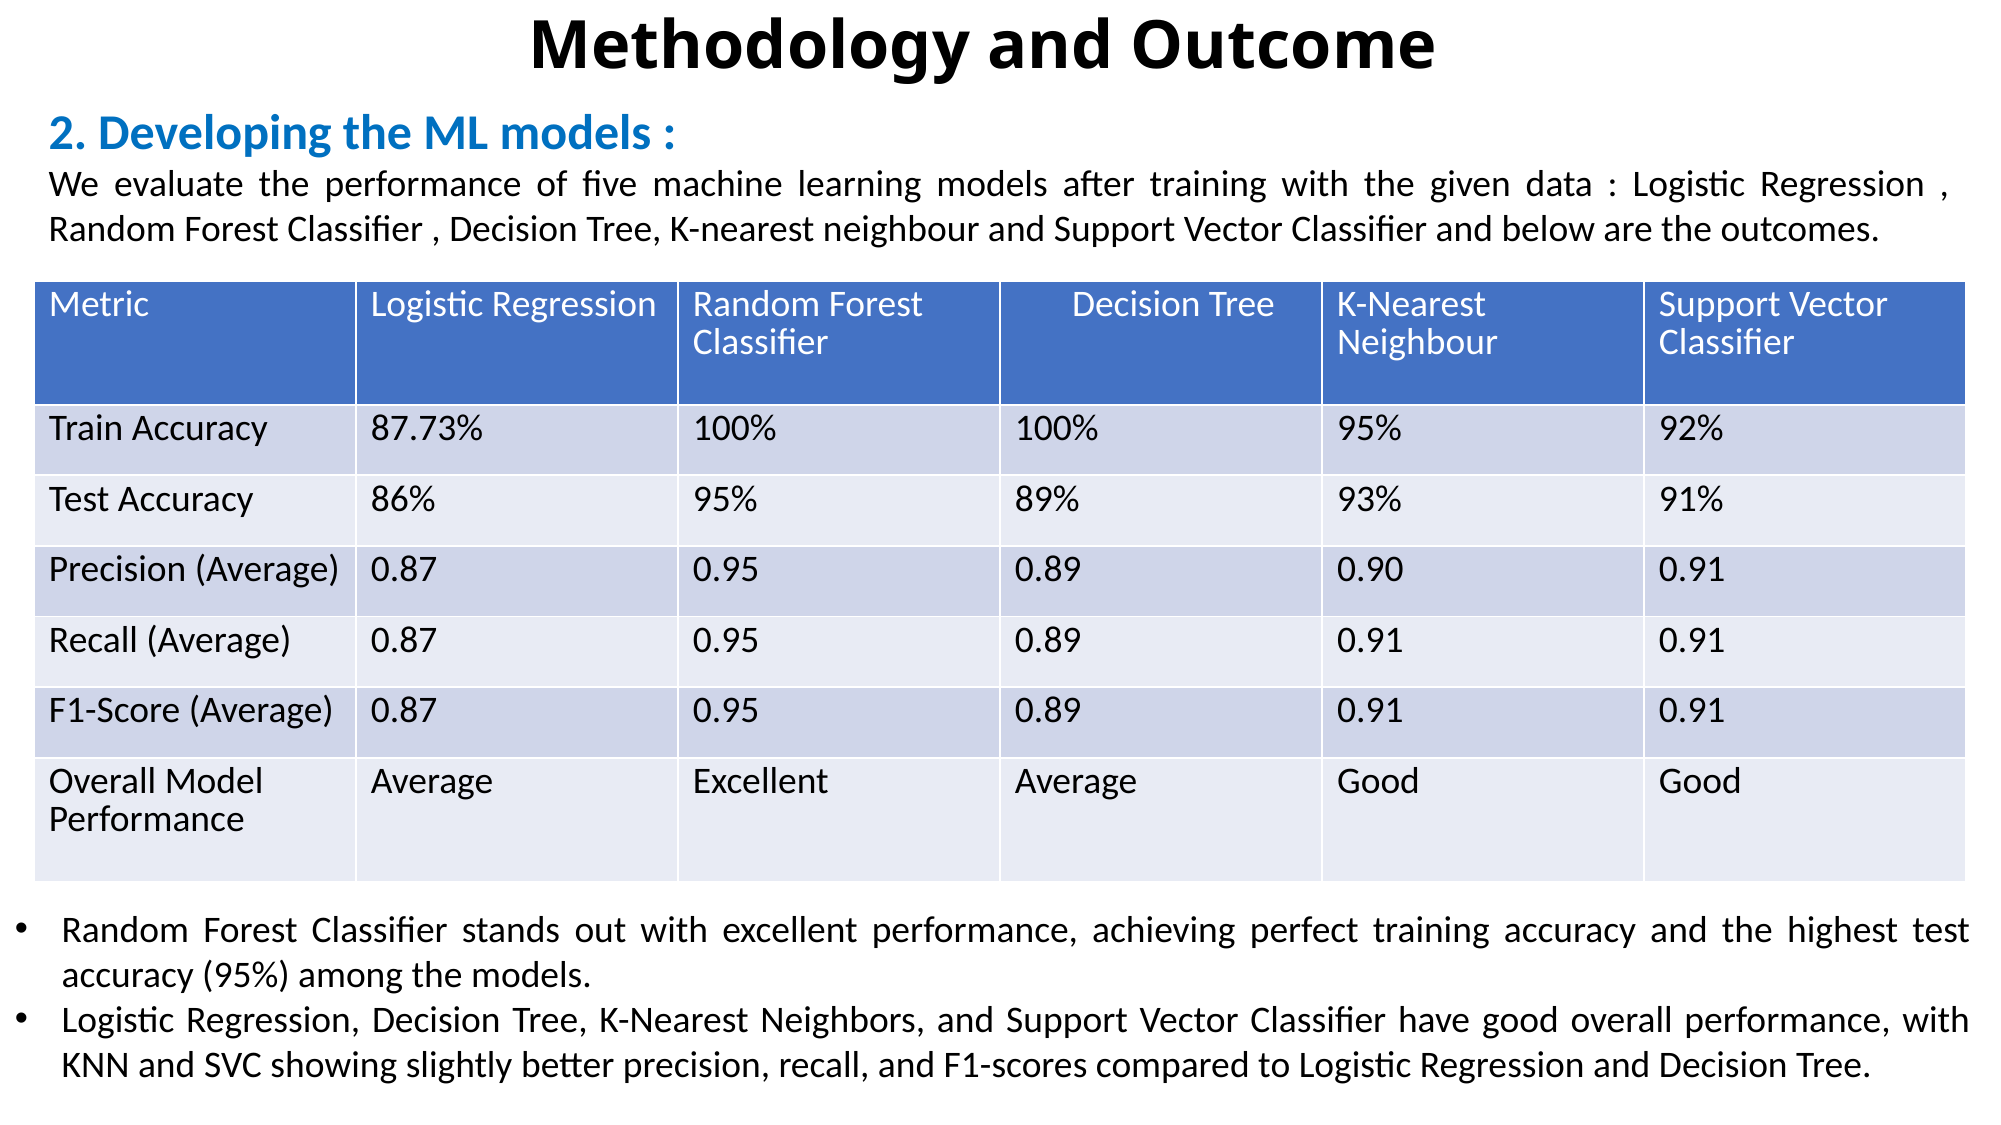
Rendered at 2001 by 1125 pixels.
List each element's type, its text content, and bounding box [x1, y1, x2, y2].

text_box Random Forest Classifier stands out with excellent performance, achieving perfect training accuracy and the highest test accuracy (95%) among the models. Logistic Regression, Decision Tree, K-Nearest Neighbors, and Support Vector Classifier have good overall performance, with KNN and SVC showing slightly better precision, recall, and F1-scores compared to Logistic Regression and Decision Tree. [0, 897, 1987, 1093]
table_cell Average [357, 759, 677, 881]
table_cell 0.90 [1323, 547, 1643, 616]
table_header K-Nearest Neighbour [1323, 282, 1643, 404]
table_cell 0.91 [1645, 617, 1965, 686]
table_header Random Forest Classifier [679, 282, 999, 404]
table_cell 0.95 [679, 617, 999, 686]
table_cell 87.73% [357, 406, 677, 474]
table_cell 0.89 [1001, 617, 1321, 686]
table_cell Train Accuracy [35, 406, 355, 474]
table_cell Overall Model Performance [35, 759, 355, 881]
table_cell 100% [1001, 406, 1321, 474]
table_header Support Vector Classifier [1645, 282, 1965, 404]
table_cell 92% [1645, 406, 1965, 474]
table_cell 86% [357, 476, 677, 545]
table_cell 100% [679, 406, 999, 474]
table_cell 0.91 [1323, 688, 1643, 757]
table_header Metric [35, 282, 355, 404]
table_cell 0.91 [1645, 547, 1965, 616]
table_cell 0.95 [679, 688, 999, 757]
table_cell 0.89 [1001, 547, 1321, 616]
table_cell Excellent [679, 759, 999, 881]
table_cell 95% [679, 476, 999, 545]
table_cell 91% [1645, 476, 1965, 545]
table_header Decision Tree [1001, 282, 1321, 404]
table_cell 0.87 [357, 688, 677, 757]
table_cell Average [1001, 759, 1321, 881]
table_cell 93% [1323, 476, 1643, 545]
table_cell Good [1645, 759, 1965, 881]
table_cell 0.91 [1645, 688, 1965, 757]
text_box 2. Developing the ML models : We evaluate the performance of five machine learning models after training with the given data : Logistic Regression , Random Forest Classifier , Decision Tree, K-nearest neighbour and Support Vector Classifier and below are the outcomes. [33, 91, 1967, 257]
table_header Logistic Regression [357, 282, 677, 404]
table_cell 0.91 [1323, 617, 1643, 686]
table_cell 0.87 [357, 617, 677, 686]
table_cell Good [1323, 759, 1643, 881]
title Methodology and Outcome [513, 0, 2000, 114]
table_cell F1-Score (Average) [35, 688, 355, 757]
table_cell 0.95 [679, 547, 999, 616]
table_cell Precision (Average) [35, 547, 355, 616]
table_cell 0.89 [1001, 688, 1321, 757]
table_cell Recall (Average) [35, 617, 355, 686]
table_cell 95% [1323, 406, 1643, 474]
table_cell Test Accuracy [35, 476, 355, 545]
table_cell 89% [1001, 476, 1321, 545]
table_cell 0.87 [357, 547, 677, 616]
